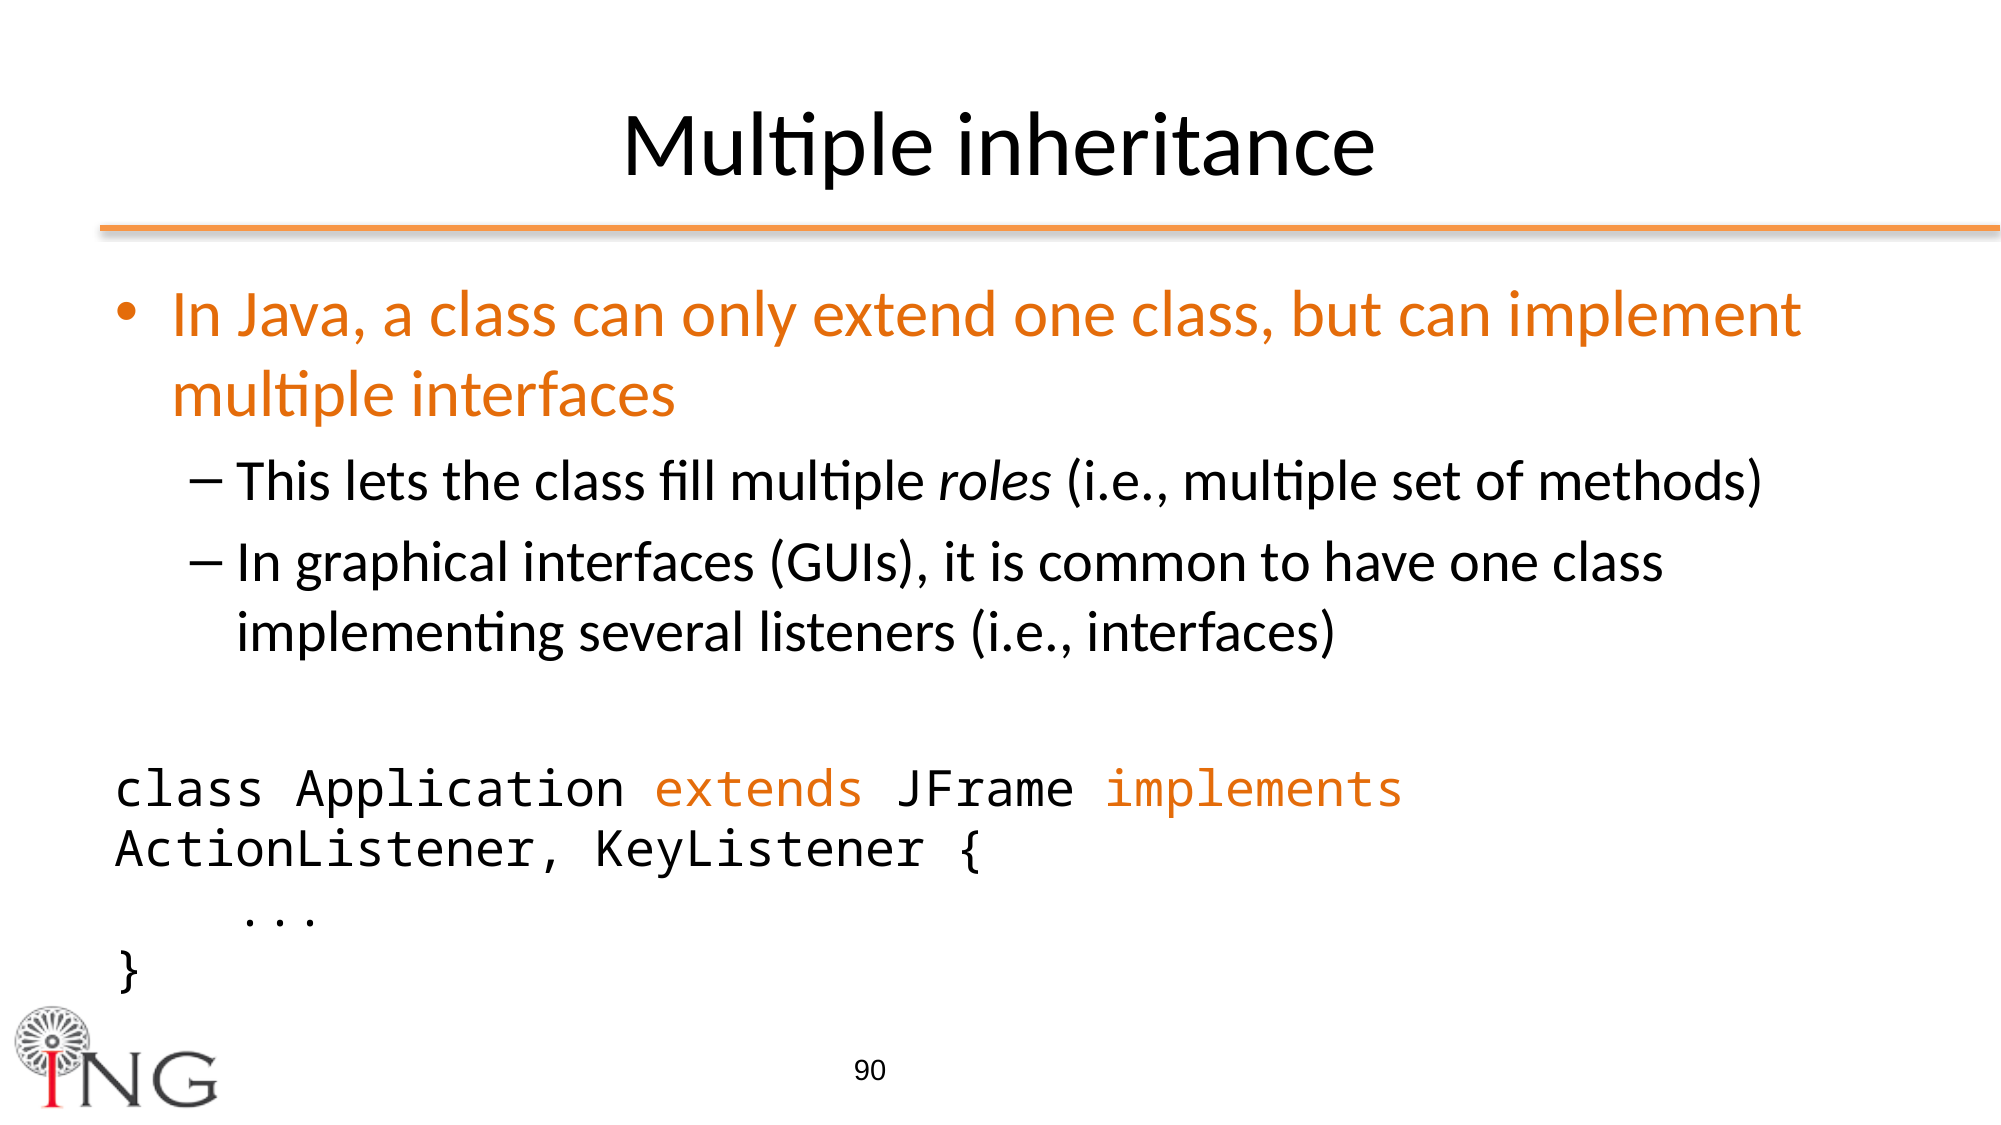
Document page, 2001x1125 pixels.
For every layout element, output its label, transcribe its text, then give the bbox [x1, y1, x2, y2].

picture [0, 987, 244, 1125]
title Multiple inheritance [99, 45, 1900, 233]
slide_number 90 [839, 1043, 1900, 1104]
list In Java, a class can only extend one class, but can implement multiple interfaces This lets the class fill multiple roles (i.e., multiple set of methods) In graphical interfaces (GUIs), it is common to have one class implementing several listeners (i.e., interfaces) class Application extends JFrame implements ActionListener, KeyListener { ... } [99, 262, 1900, 1005]
